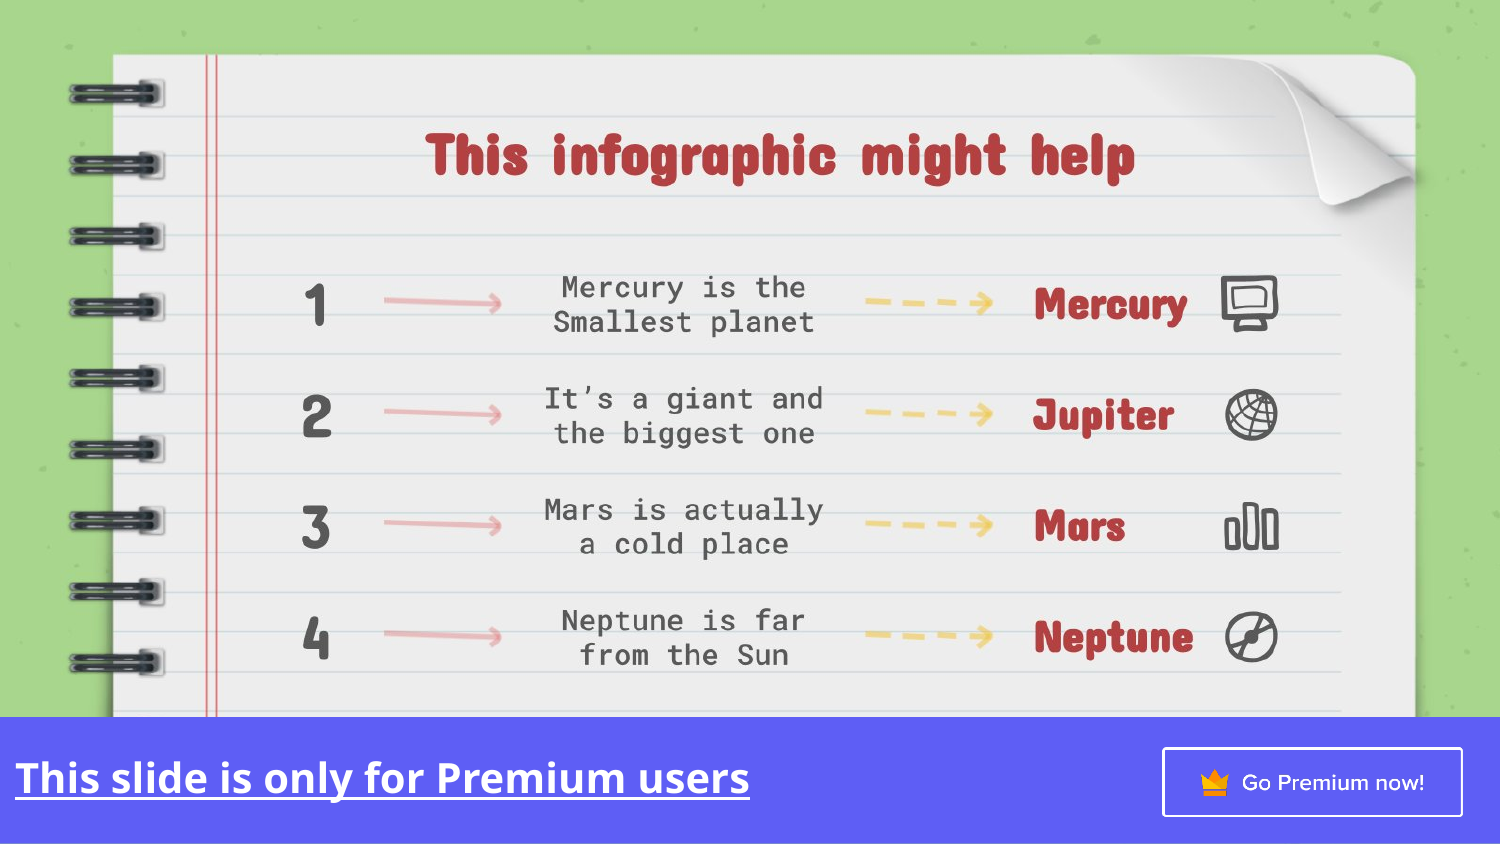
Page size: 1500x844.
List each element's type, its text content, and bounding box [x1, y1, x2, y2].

picture [1162, 747, 1463, 817]
text_box This slide is only for Premium users [0, 717, 1500, 844]
picture [0, 0, 1500, 717]
